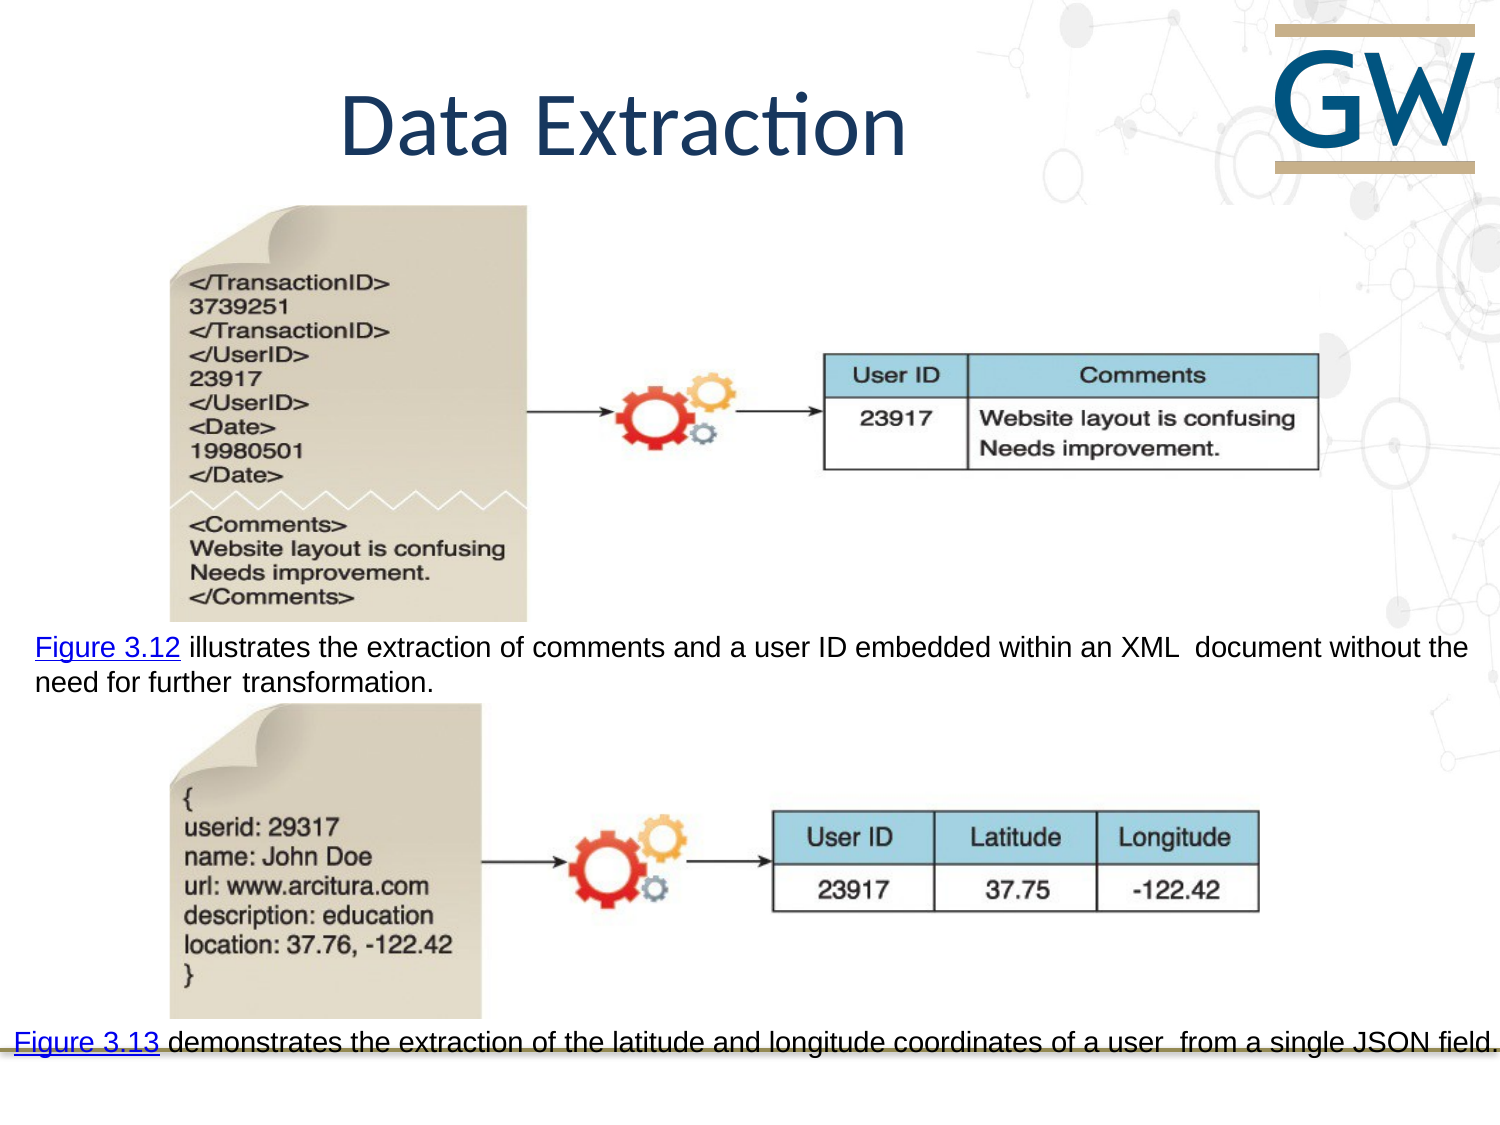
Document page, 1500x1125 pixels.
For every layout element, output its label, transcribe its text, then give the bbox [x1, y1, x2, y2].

title Data Extraction [24, 24, 1225, 213]
text_box [169, 205, 1320, 622]
text_box [169, 703, 1260, 1019]
text_box Figure 3.12 illustrates the extraction of comments and a user ID embedded within an XML document without the need for further transformation. [32, 624, 1481, 699]
picture [0, 0, 1500, 1048]
text_box Figure 3.13 demonstrates the extraction of the latitude and longitude coordinates of a user from a single JSON field. [11, 1008, 1500, 1059]
picture [0, 1052, 1500, 1125]
